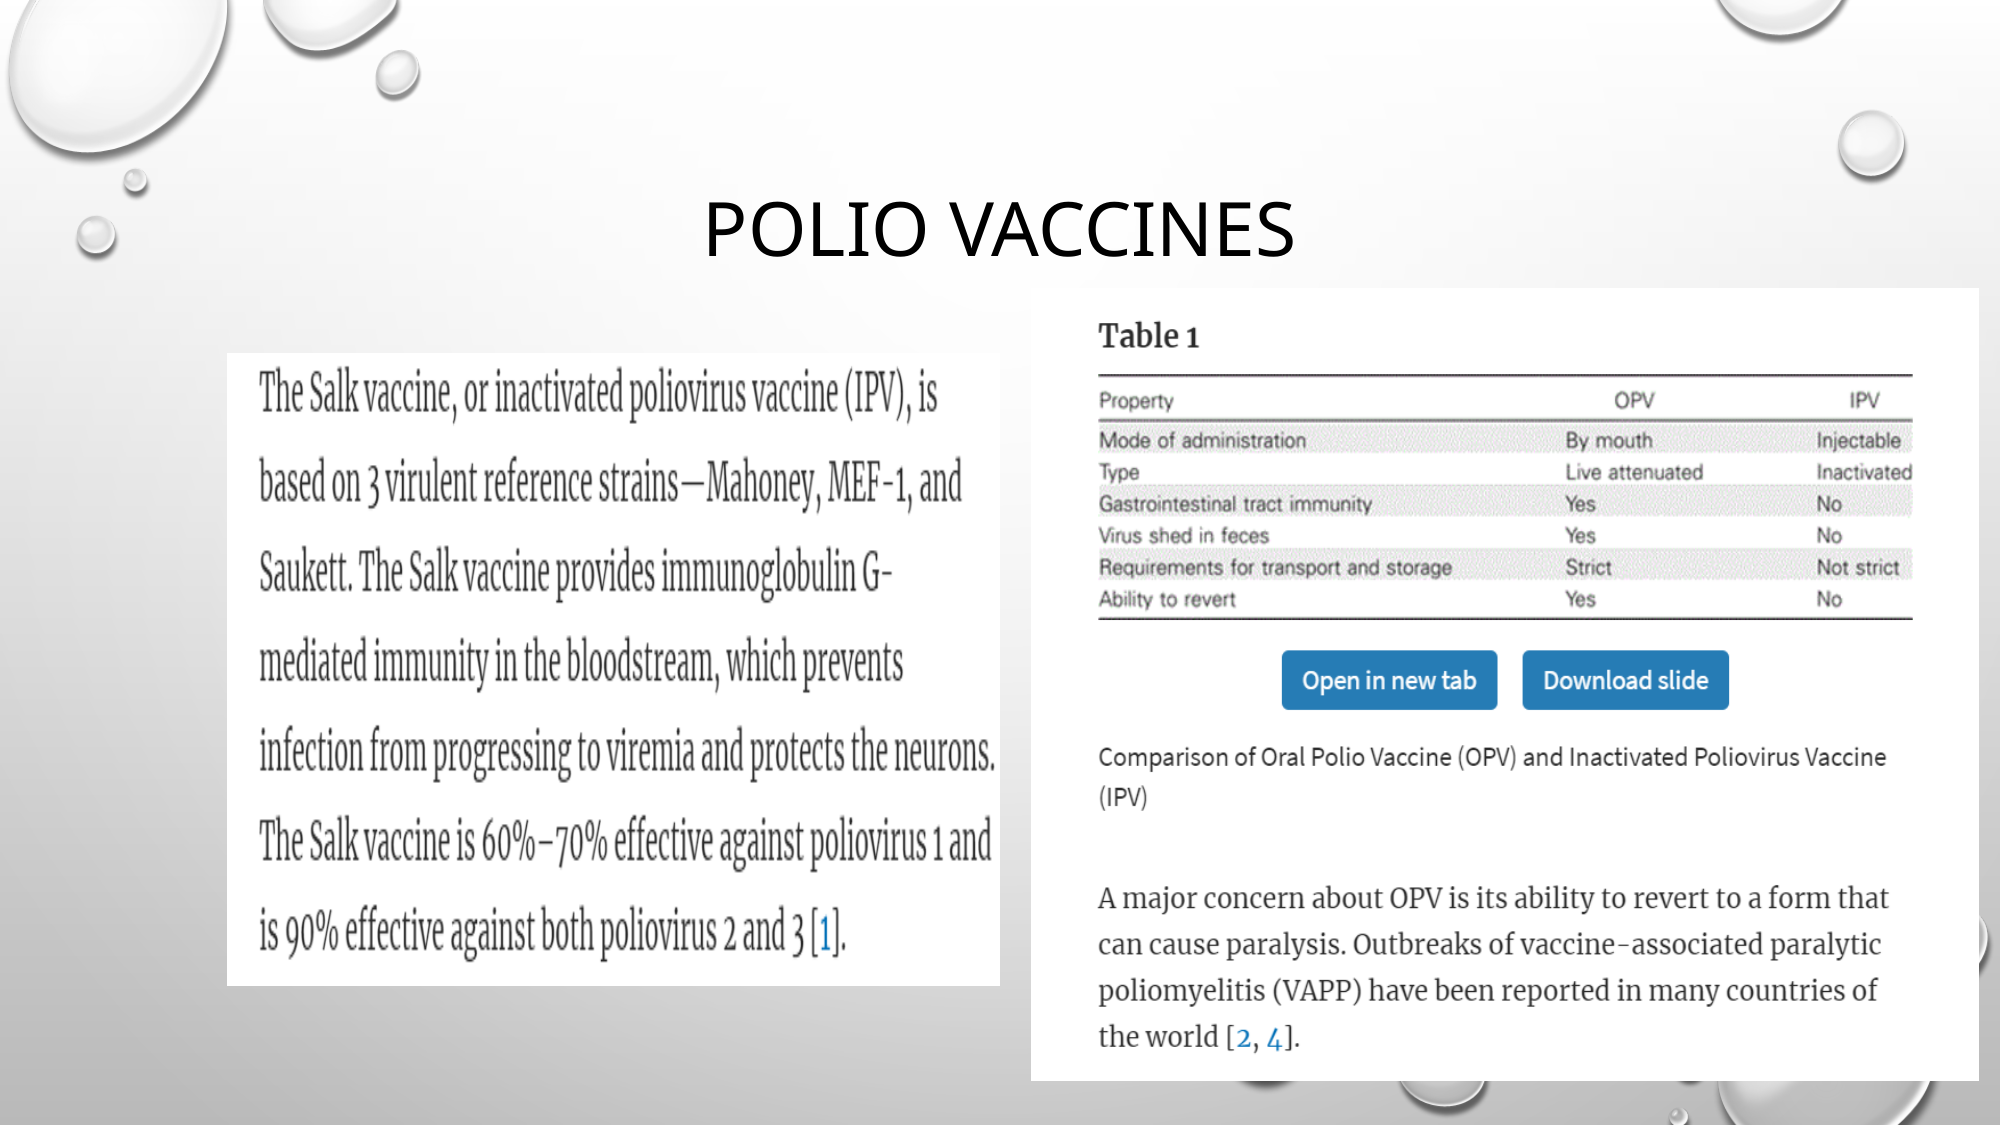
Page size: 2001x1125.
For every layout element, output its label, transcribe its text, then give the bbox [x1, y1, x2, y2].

title Polio Vaccines [149, 101, 1851, 364]
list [1031, 288, 1979, 1081]
picture [0, 0, 2000, 1125]
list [226, 352, 1001, 986]
